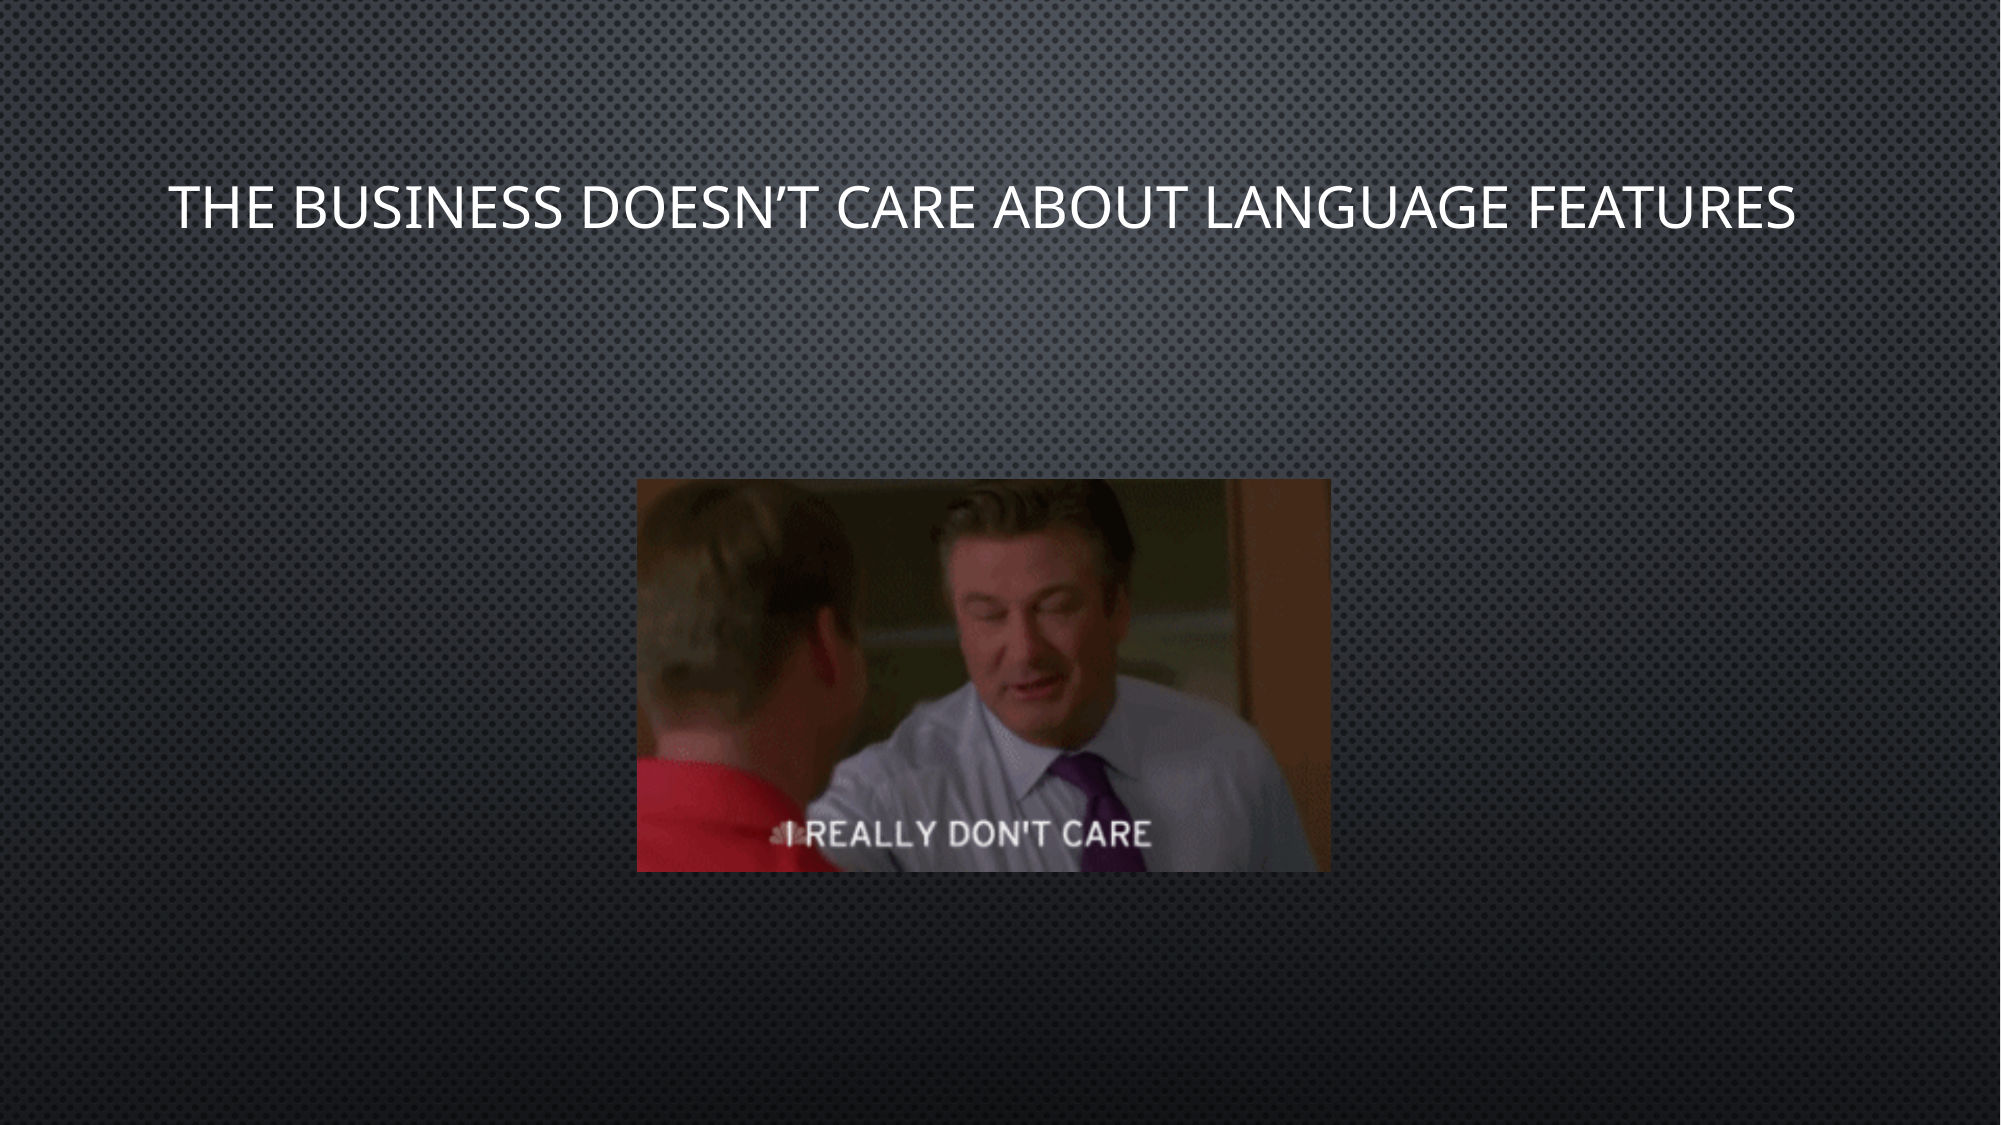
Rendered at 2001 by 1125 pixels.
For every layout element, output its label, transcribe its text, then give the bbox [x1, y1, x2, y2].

title The business doesn’t care about language features [105, 54, 1863, 357]
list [636, 479, 1331, 872]
